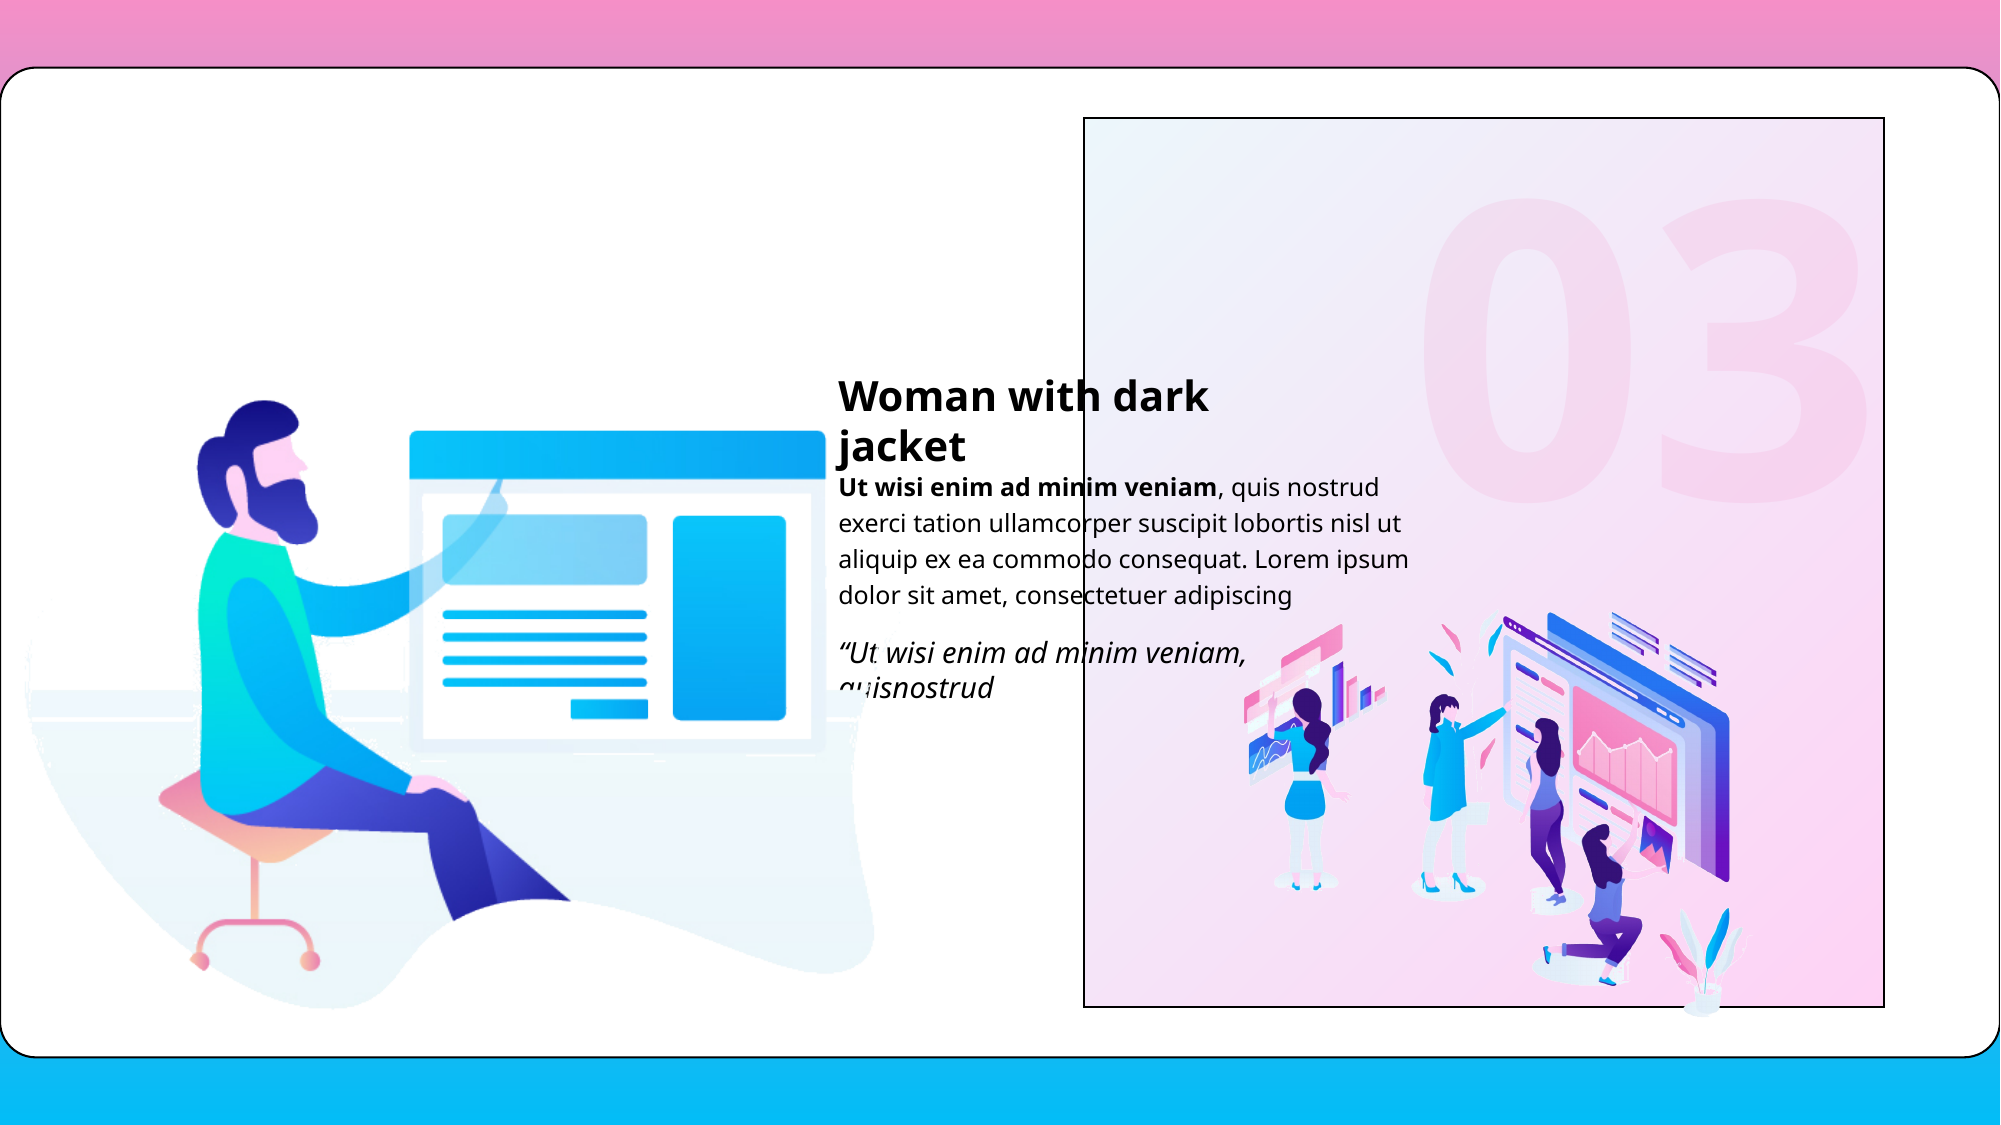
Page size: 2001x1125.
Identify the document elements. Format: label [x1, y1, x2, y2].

picture [1229, 593, 1763, 1038]
picture [0, 174, 1115, 1039]
text_box [0, 66, 2000, 1059]
text_box [1083, 77, 1905, 1007]
